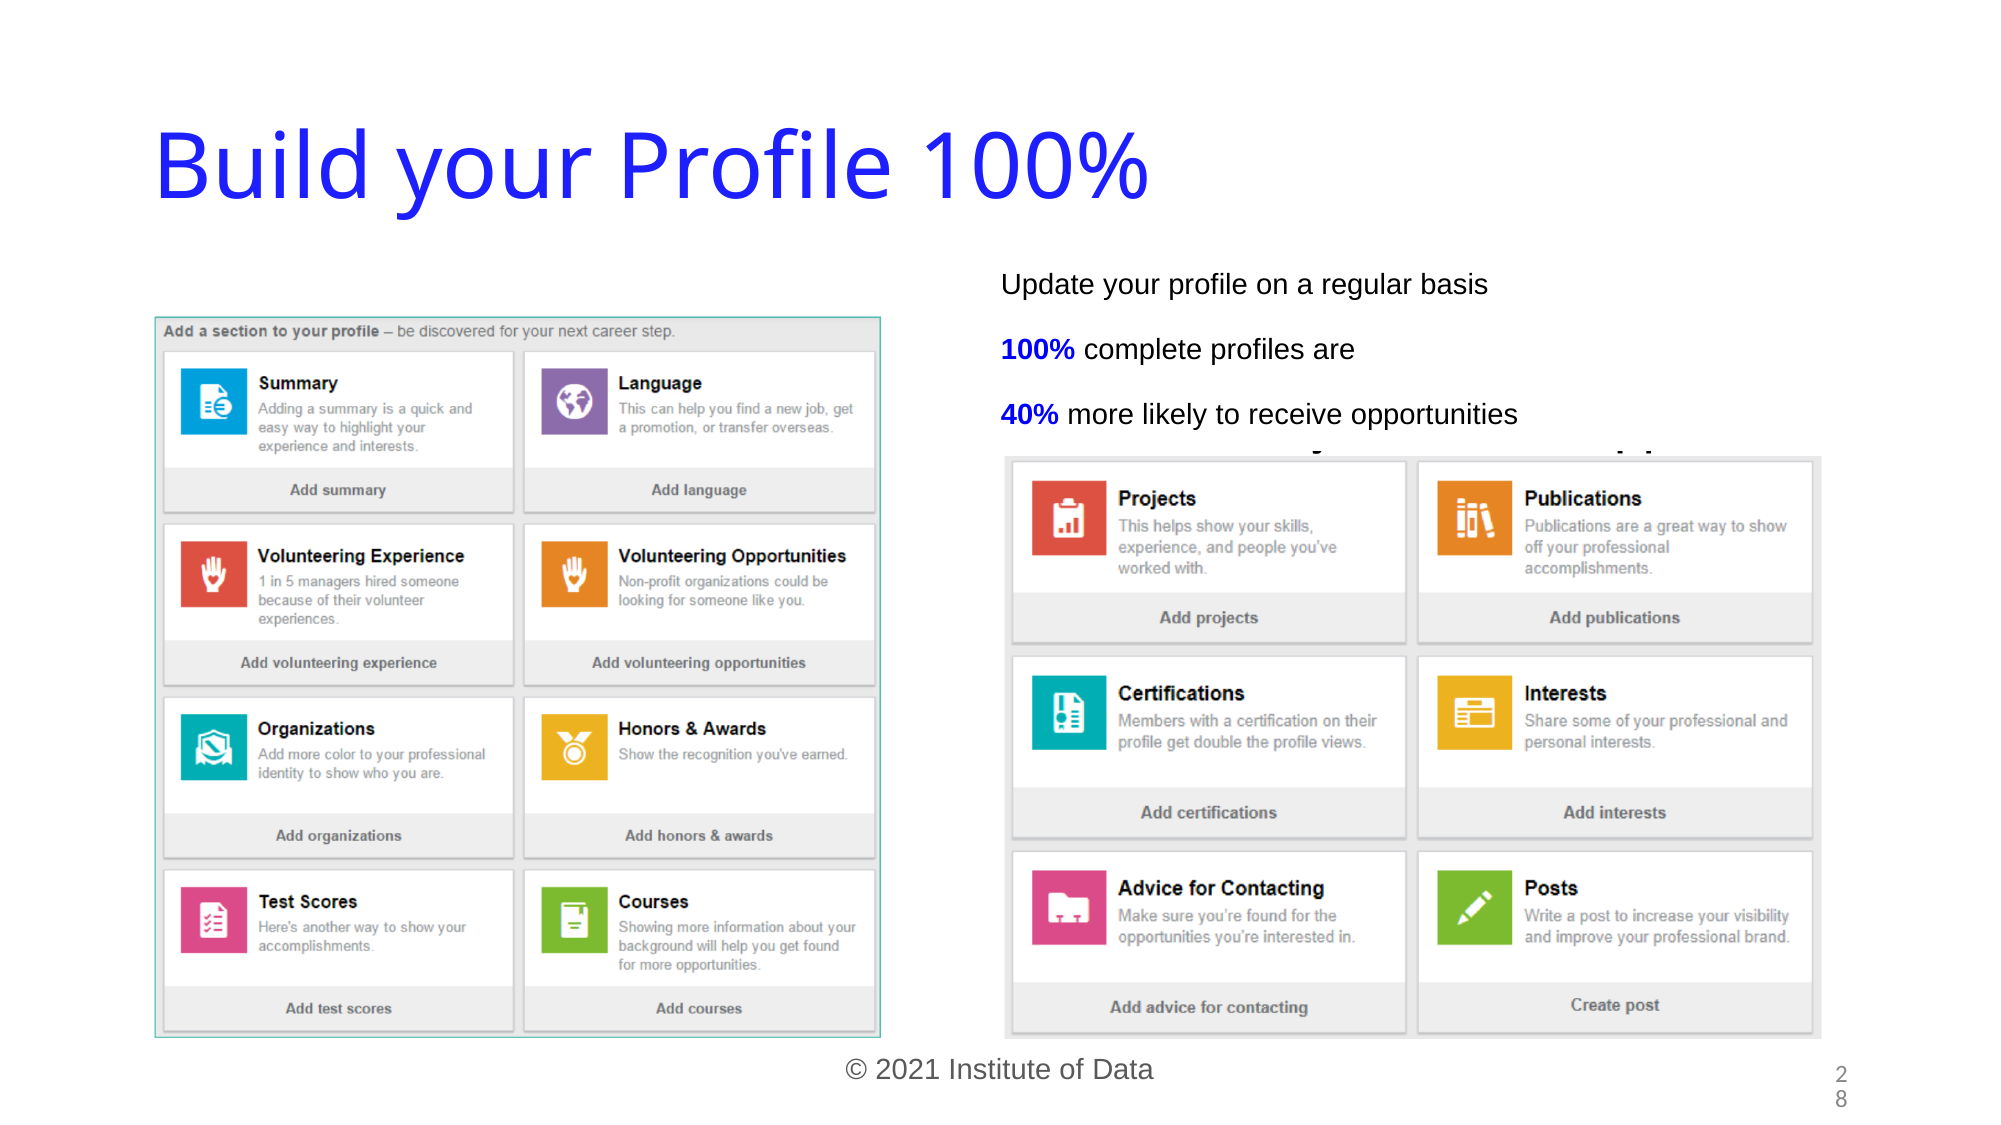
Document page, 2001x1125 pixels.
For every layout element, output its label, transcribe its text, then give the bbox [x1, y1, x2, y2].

picture [137, 302, 887, 1046]
text_box Build your Profile 100% [137, 59, 1863, 278]
slide_number ‹#› [1820, 1050, 1863, 1095]
picture [999, 451, 1827, 1046]
text_box Update your profile on a regular basis 100% complete profiles are 40% more likely to receive opportunities [985, 245, 1886, 463]
